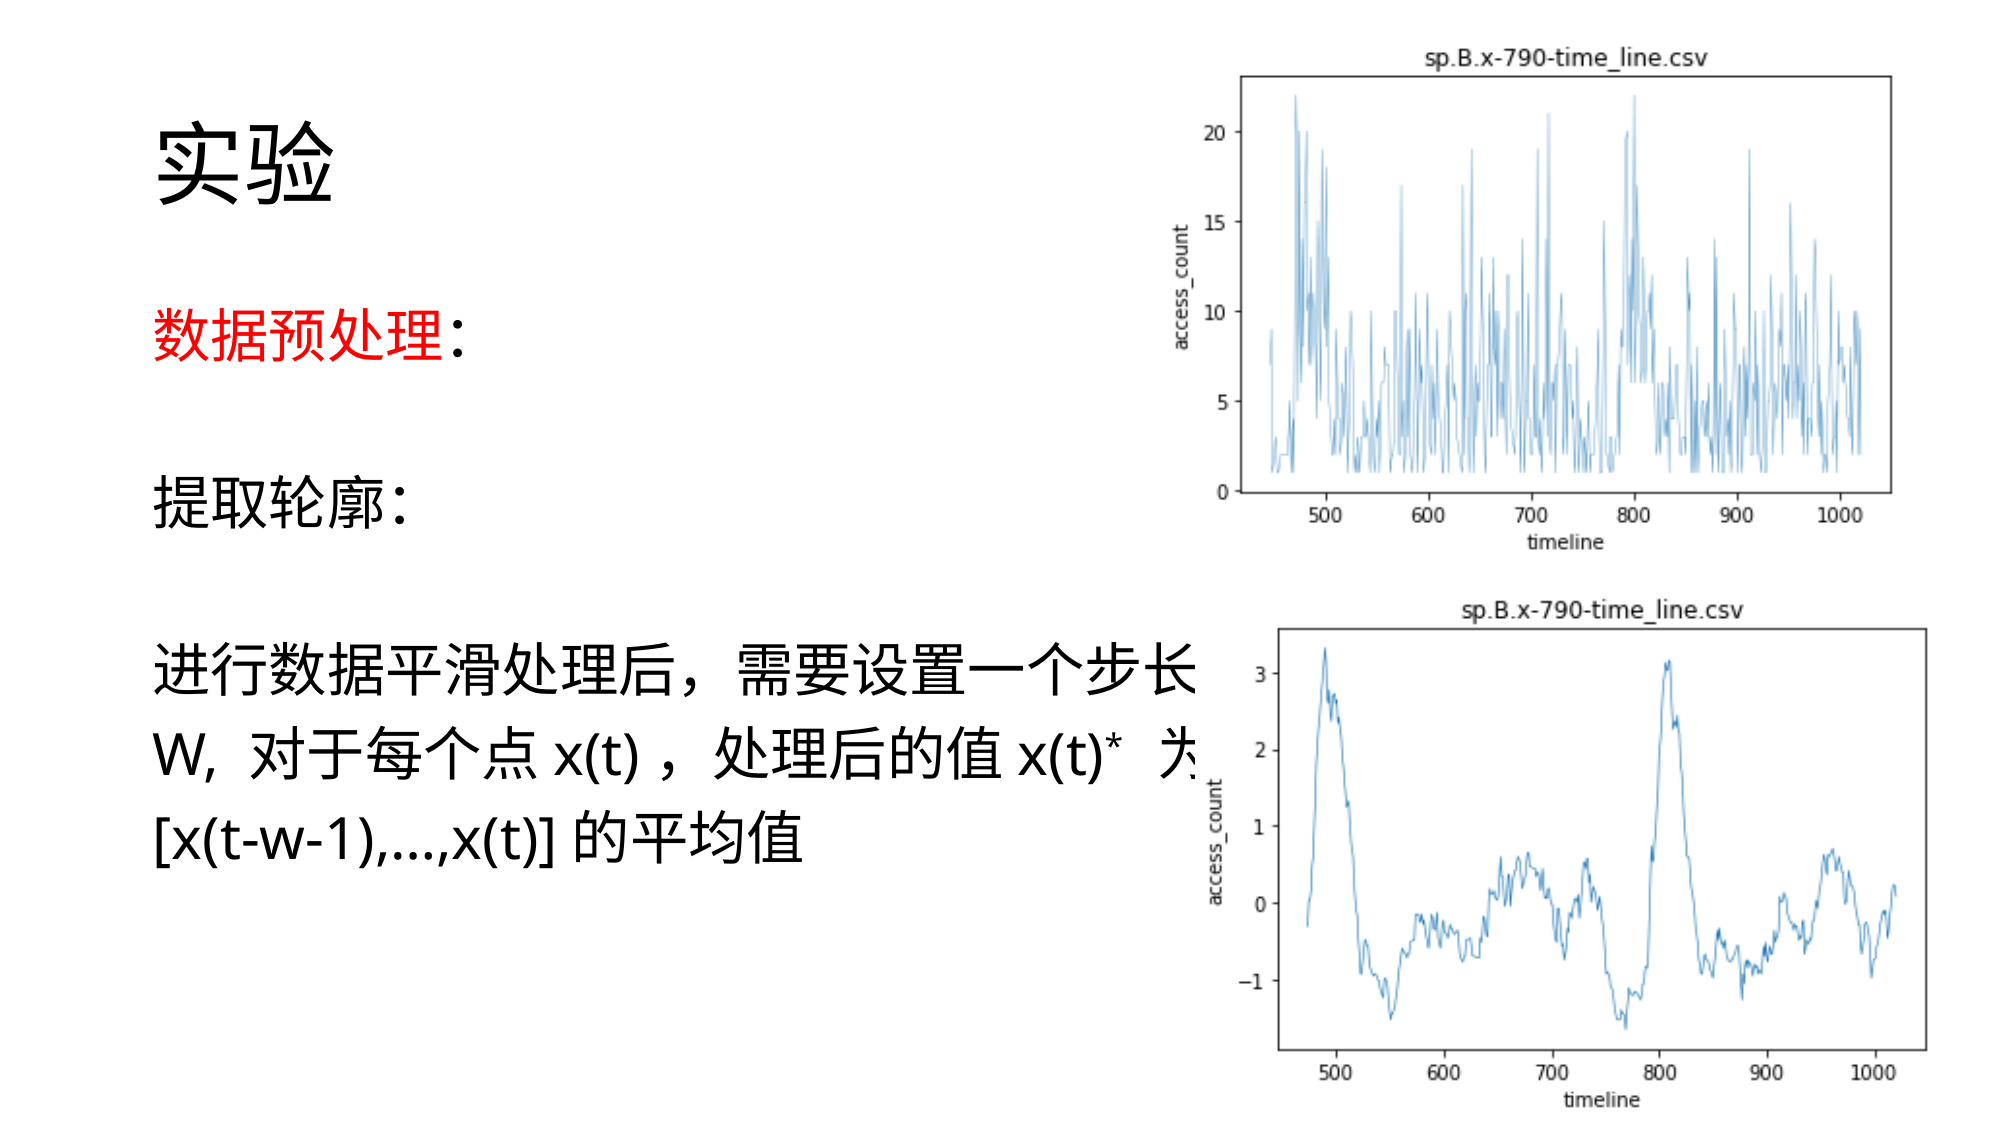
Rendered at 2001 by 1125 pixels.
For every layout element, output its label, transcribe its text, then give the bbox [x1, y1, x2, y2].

title 实验 [137, 59, 1161, 278]
picture [1195, 586, 1945, 1123]
list 数据预处理： 提取轮廓： 进行数据平滑处理后，需要设置一个步长 W, 对于每个点x(t)，处理后的值x(t)* 为 [x(t-w-1),…,x(t)]的平均值 [137, 299, 1863, 1014]
picture [1161, 34, 1910, 565]
